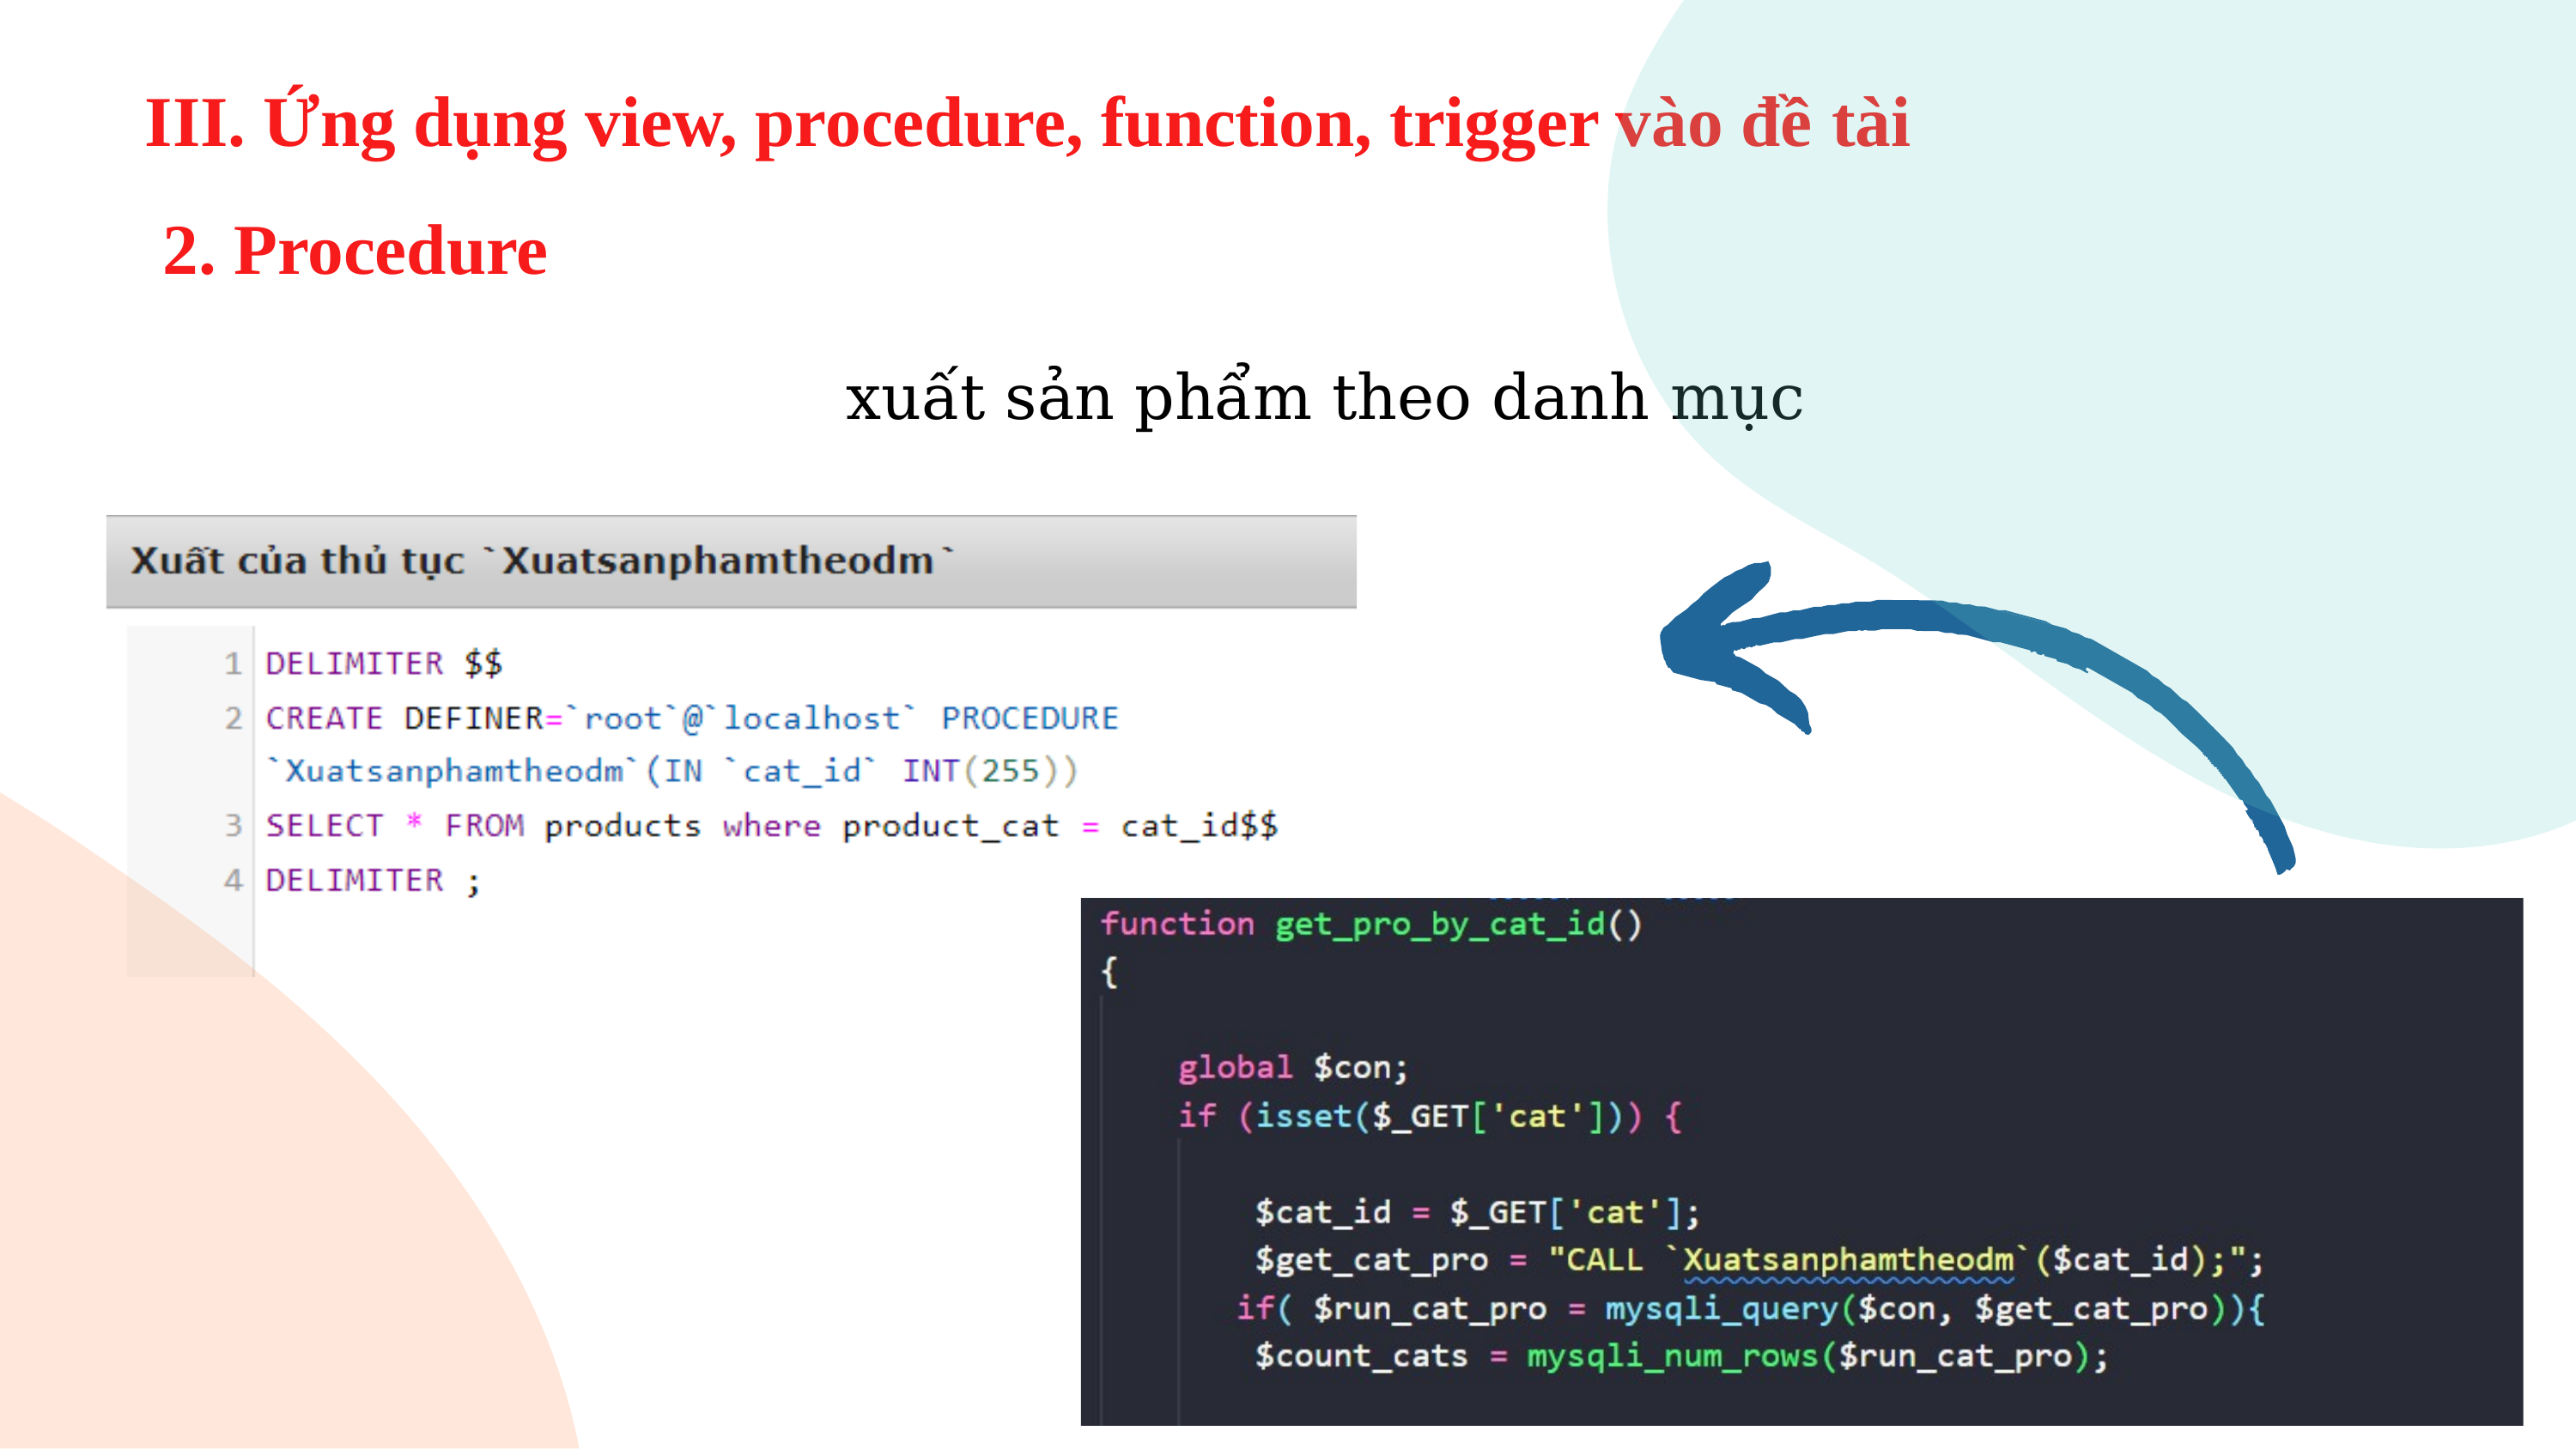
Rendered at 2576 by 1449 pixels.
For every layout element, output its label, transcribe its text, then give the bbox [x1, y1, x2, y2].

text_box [0, 515, 2524, 1449]
text_box 2. Procedure xuất sản phẩm theo danh mục [161, 201, 1687, 433]
text_box [1607, 0, 2576, 837]
title III. Ứng dụng view, procedure, function, trigger vào đề tài [143, 73, 1639, 318]
